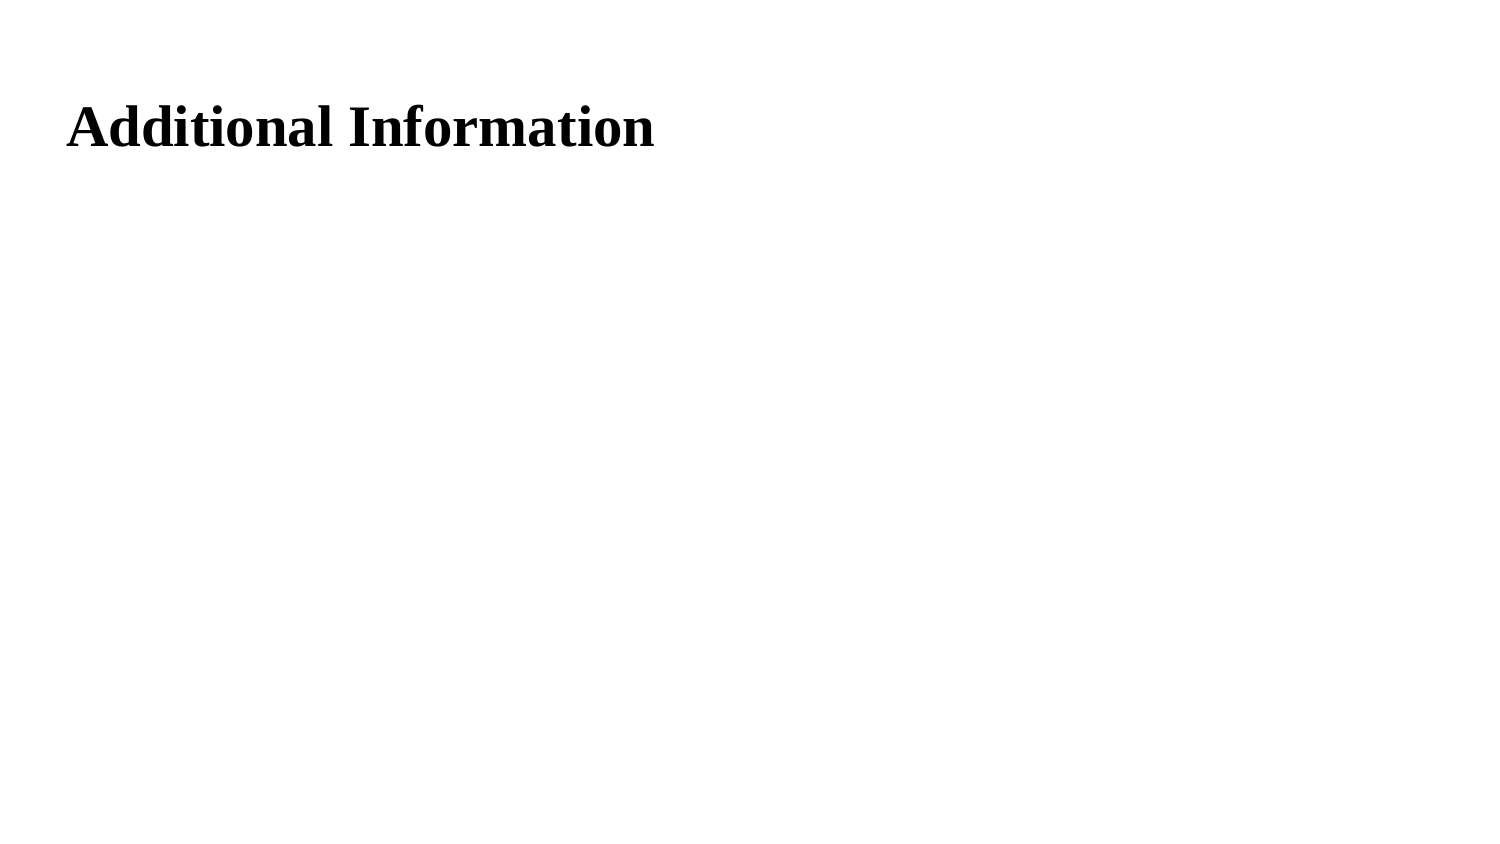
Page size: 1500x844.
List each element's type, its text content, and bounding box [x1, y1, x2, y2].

title Additional Information [51, 72, 1449, 167]
